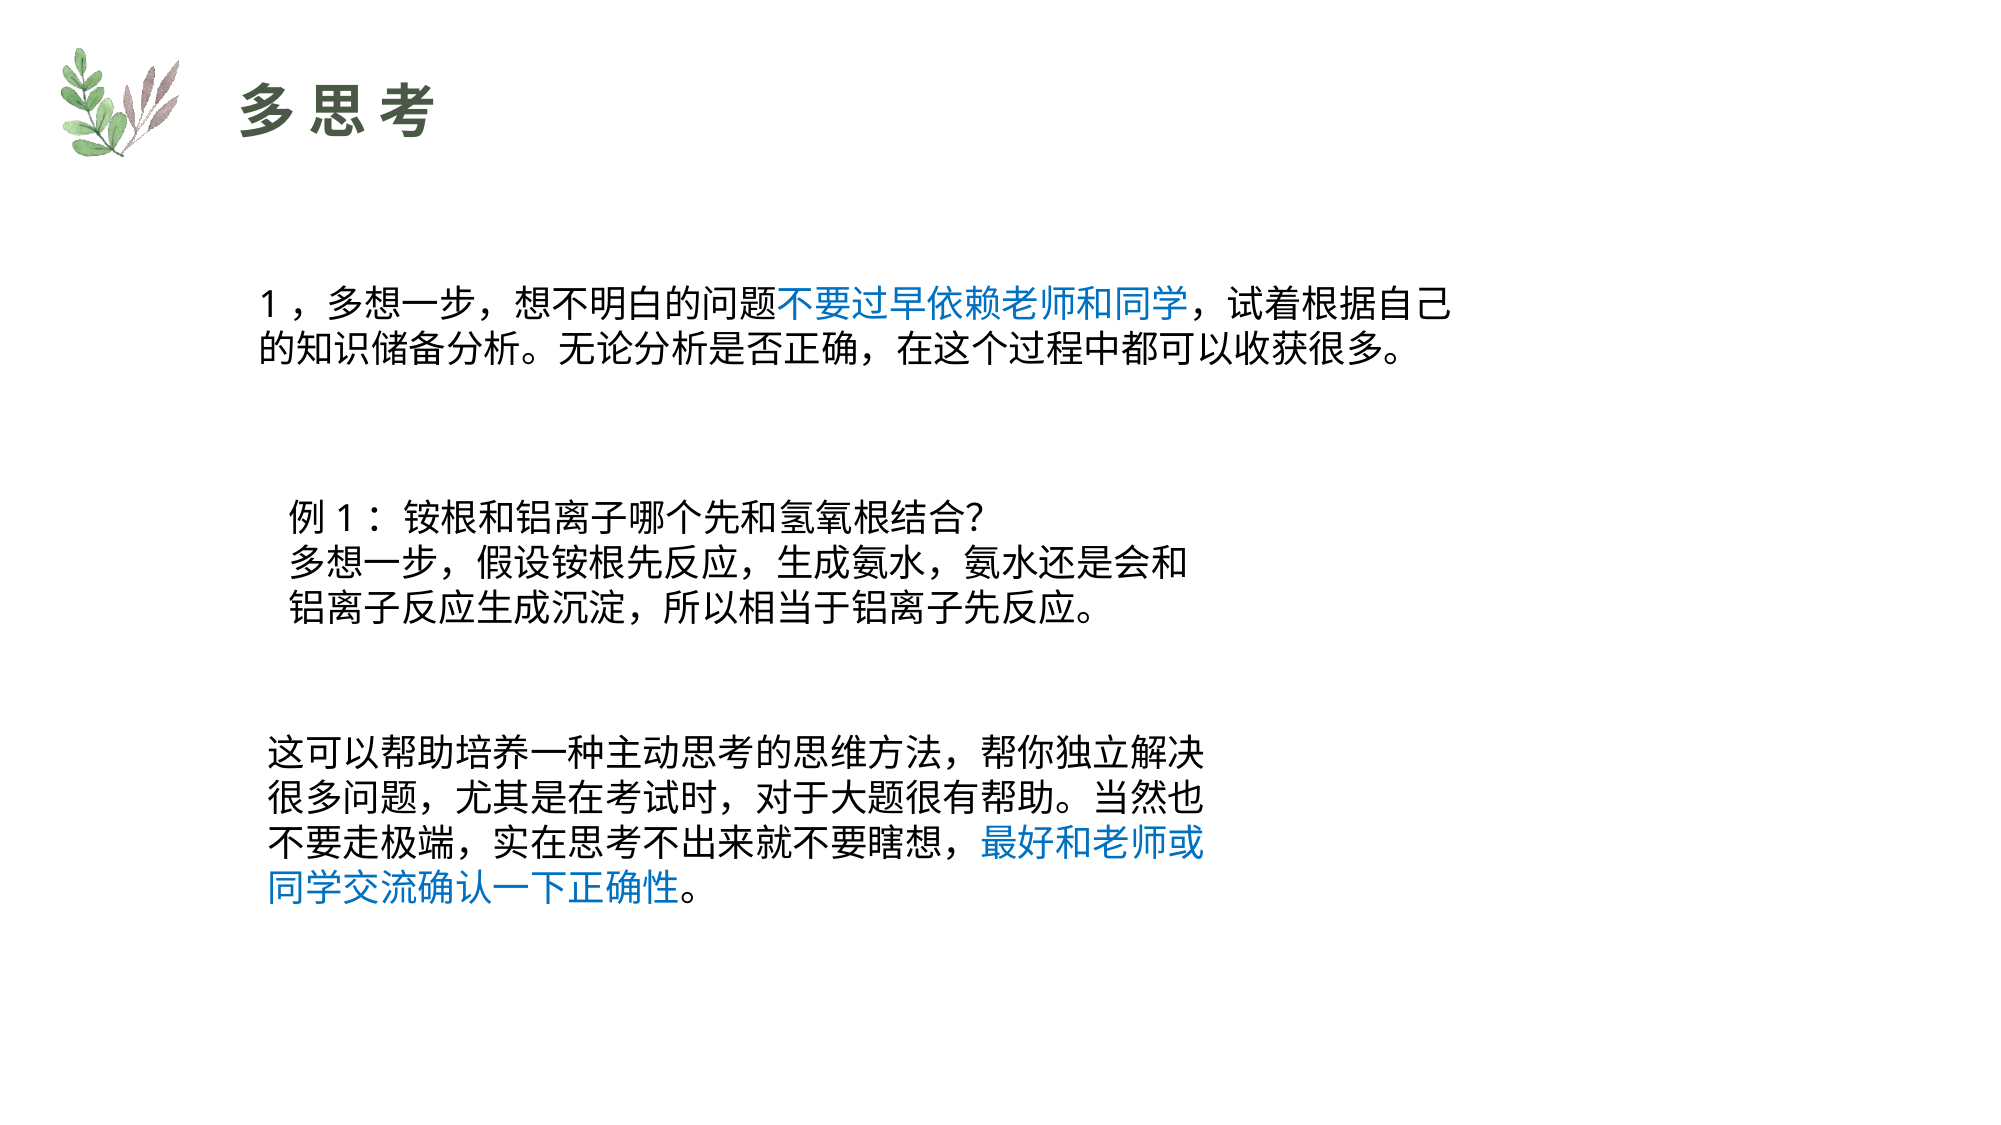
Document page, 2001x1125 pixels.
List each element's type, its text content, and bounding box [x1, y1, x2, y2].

text_box 多思考 [222, 66, 1059, 152]
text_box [61, 46, 179, 160]
text_box 例1：铵根和铝离子哪个先和氢氧根结合？ 多想一步，假设铵根先反应，生成氨水，氨水还是会和铝离子反应生成沉淀，所以相当于铝离子先反应。 [273, 486, 1219, 637]
text_box 这可以帮助培养一种主动思考的思维方法，帮你独立解决很多问题，尤其是在考试时，对于大题很有帮助。当然也不要走极端，实在思考不出来就不要瞎想，最好和老师或同学交流确认一下正确性。 [252, 721, 1252, 917]
text_box 1，多想一步，想不明白的问题不要过早依赖老师和同学，试着根据自己的知识储备分析。无论分析是否正确，在这个过程中都可以收获很多。 [243, 272, 1467, 378]
